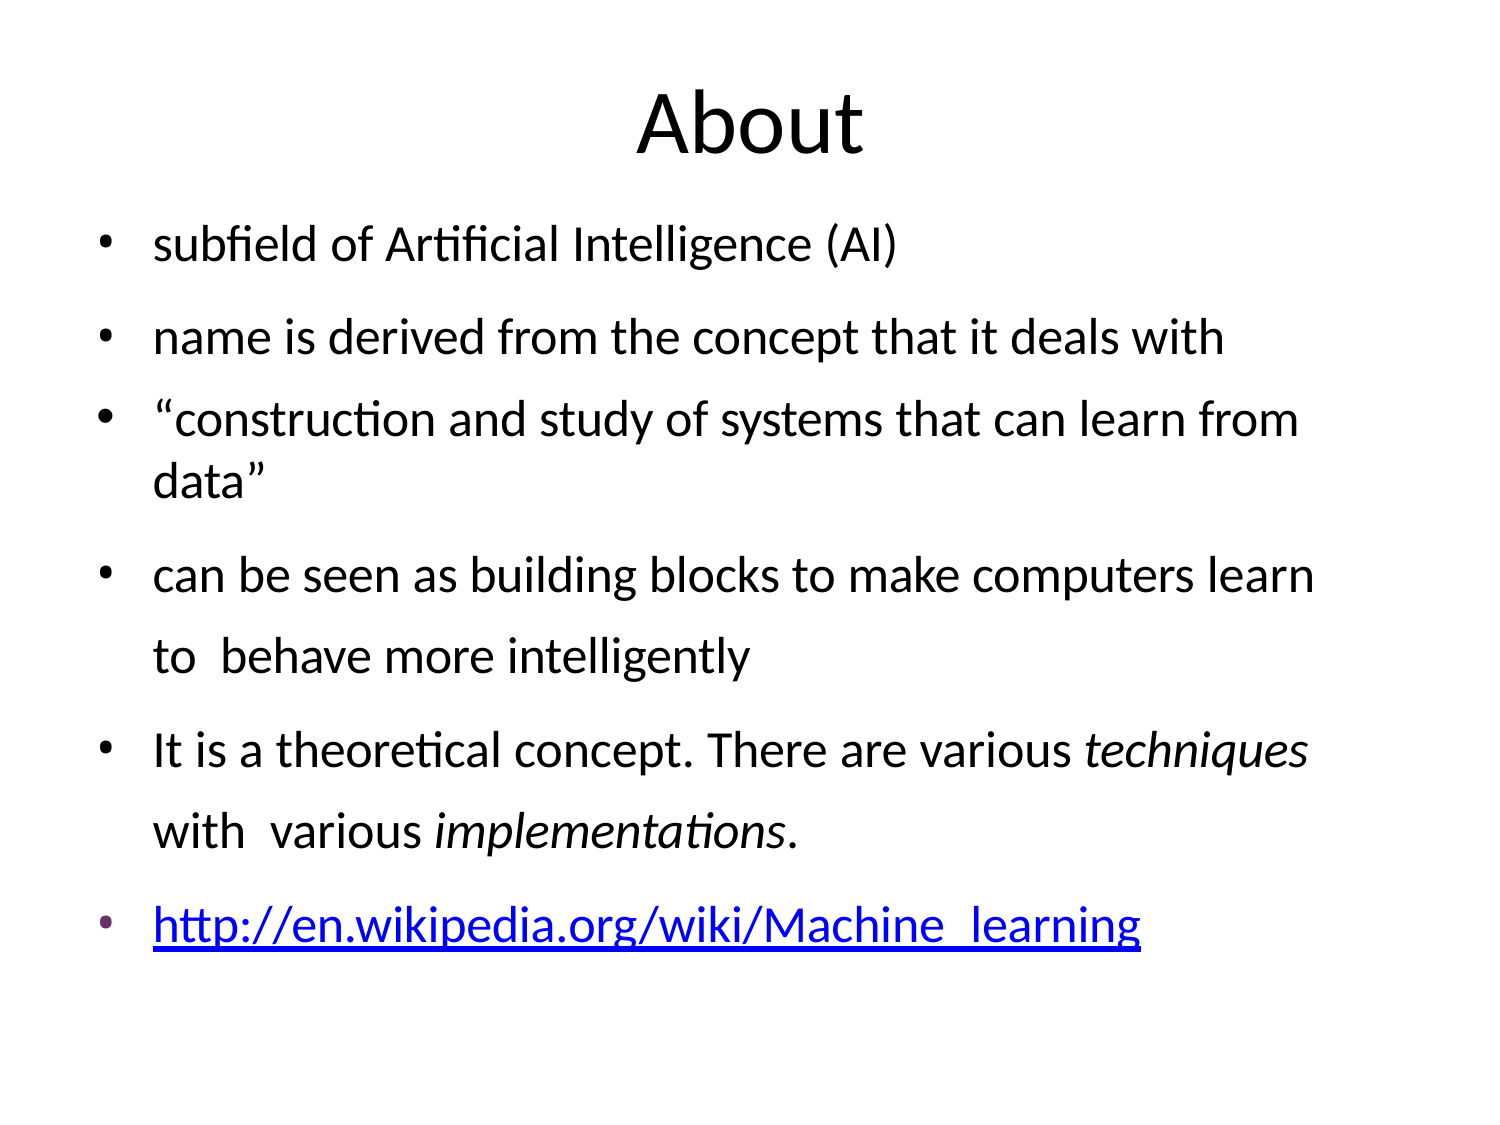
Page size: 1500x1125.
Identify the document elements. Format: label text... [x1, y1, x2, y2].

list subfield of Artificial Intelligence (AI) name is derived from the concept that it deals with “construction and study of systems that can learn from data” can be seen as building blocks to make computers learn to behave more intelligently It is a theoretical concept. There are various techniques with various implementations. http://en.wikipedia.org/wiki/Machine_learning [75, 175, 1425, 953]
title About [633, 21, 867, 175]
